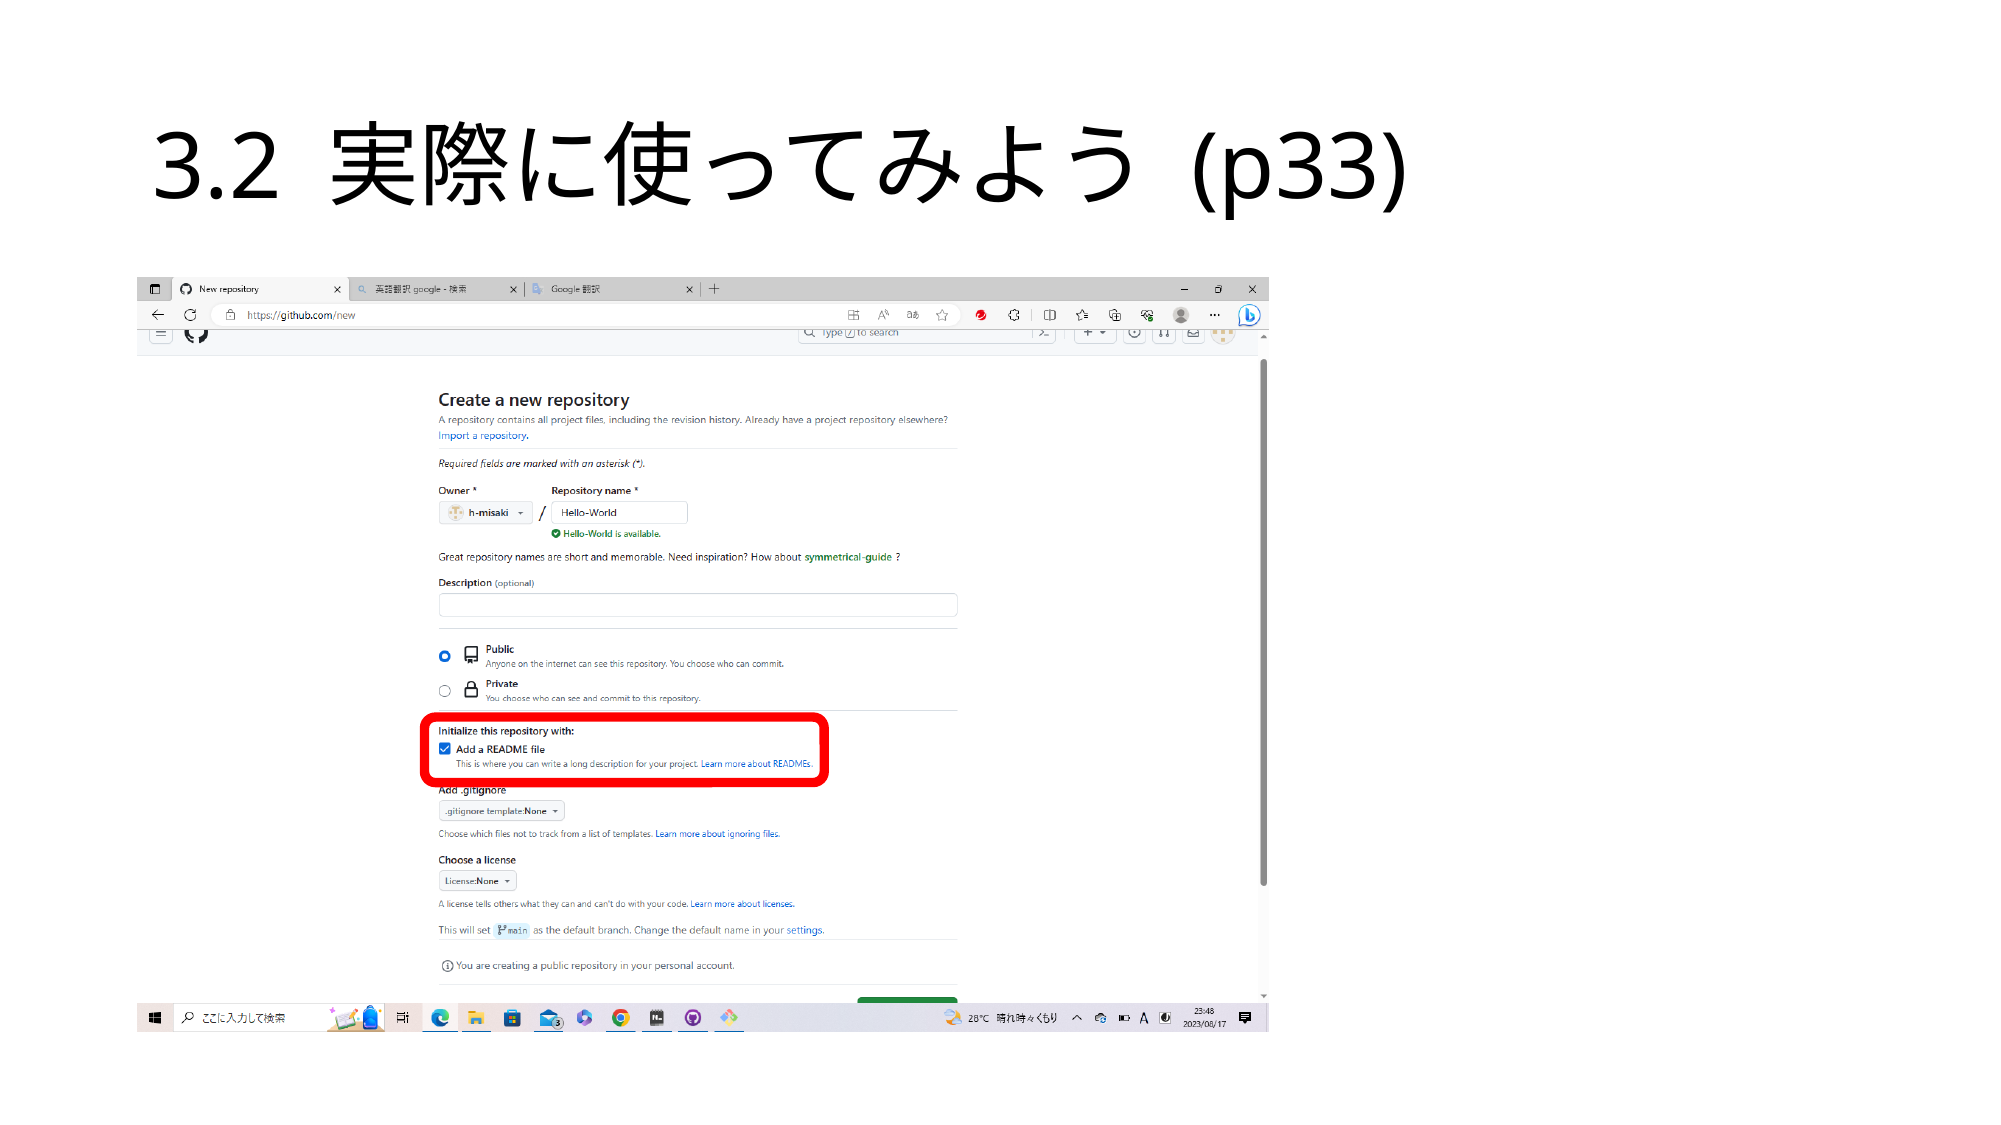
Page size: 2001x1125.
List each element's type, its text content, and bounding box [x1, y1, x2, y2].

title 3.2 実際に使ってみよう (p33) [137, 59, 1863, 278]
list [137, 277, 1269, 1032]
